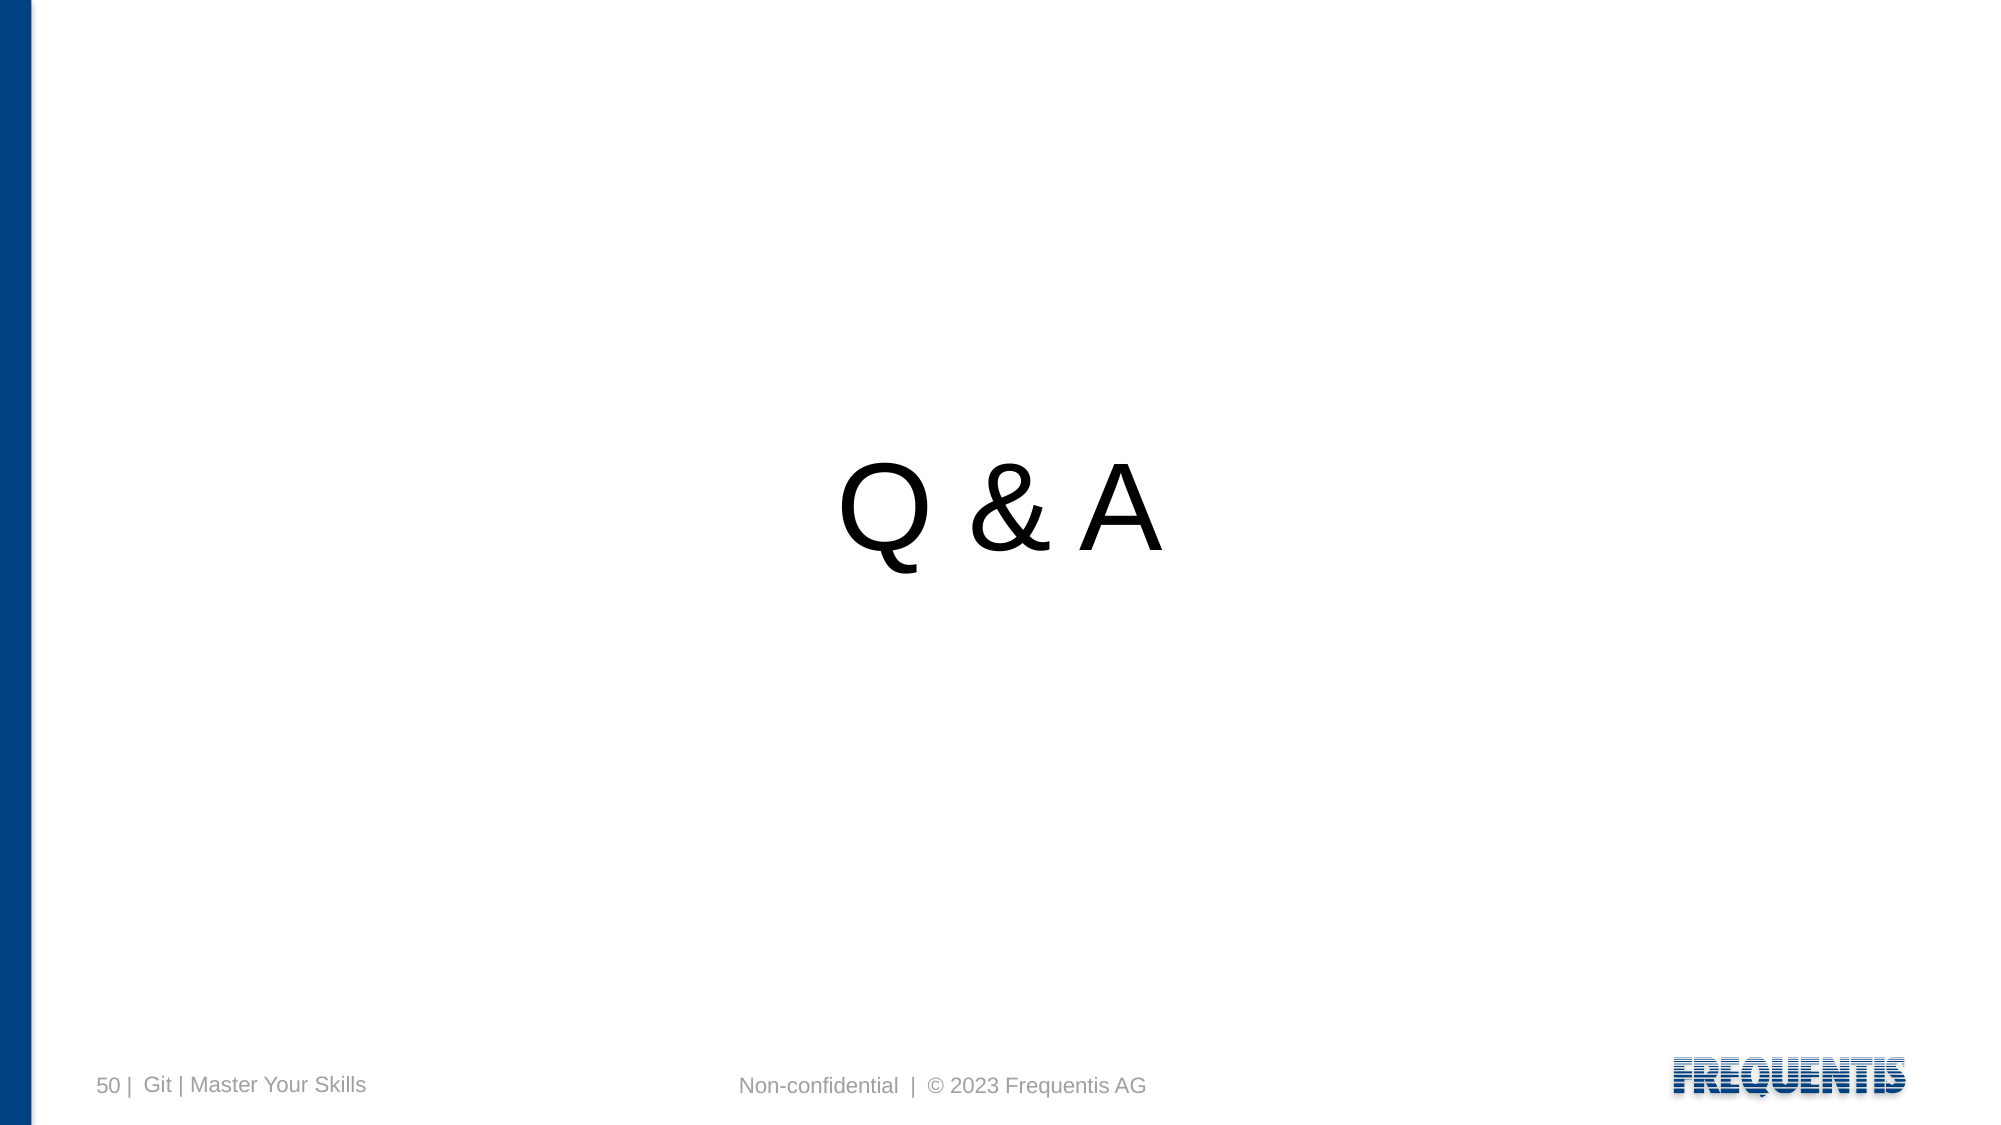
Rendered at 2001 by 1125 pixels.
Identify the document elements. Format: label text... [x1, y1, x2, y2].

title Q & A [249, 183, 1751, 576]
